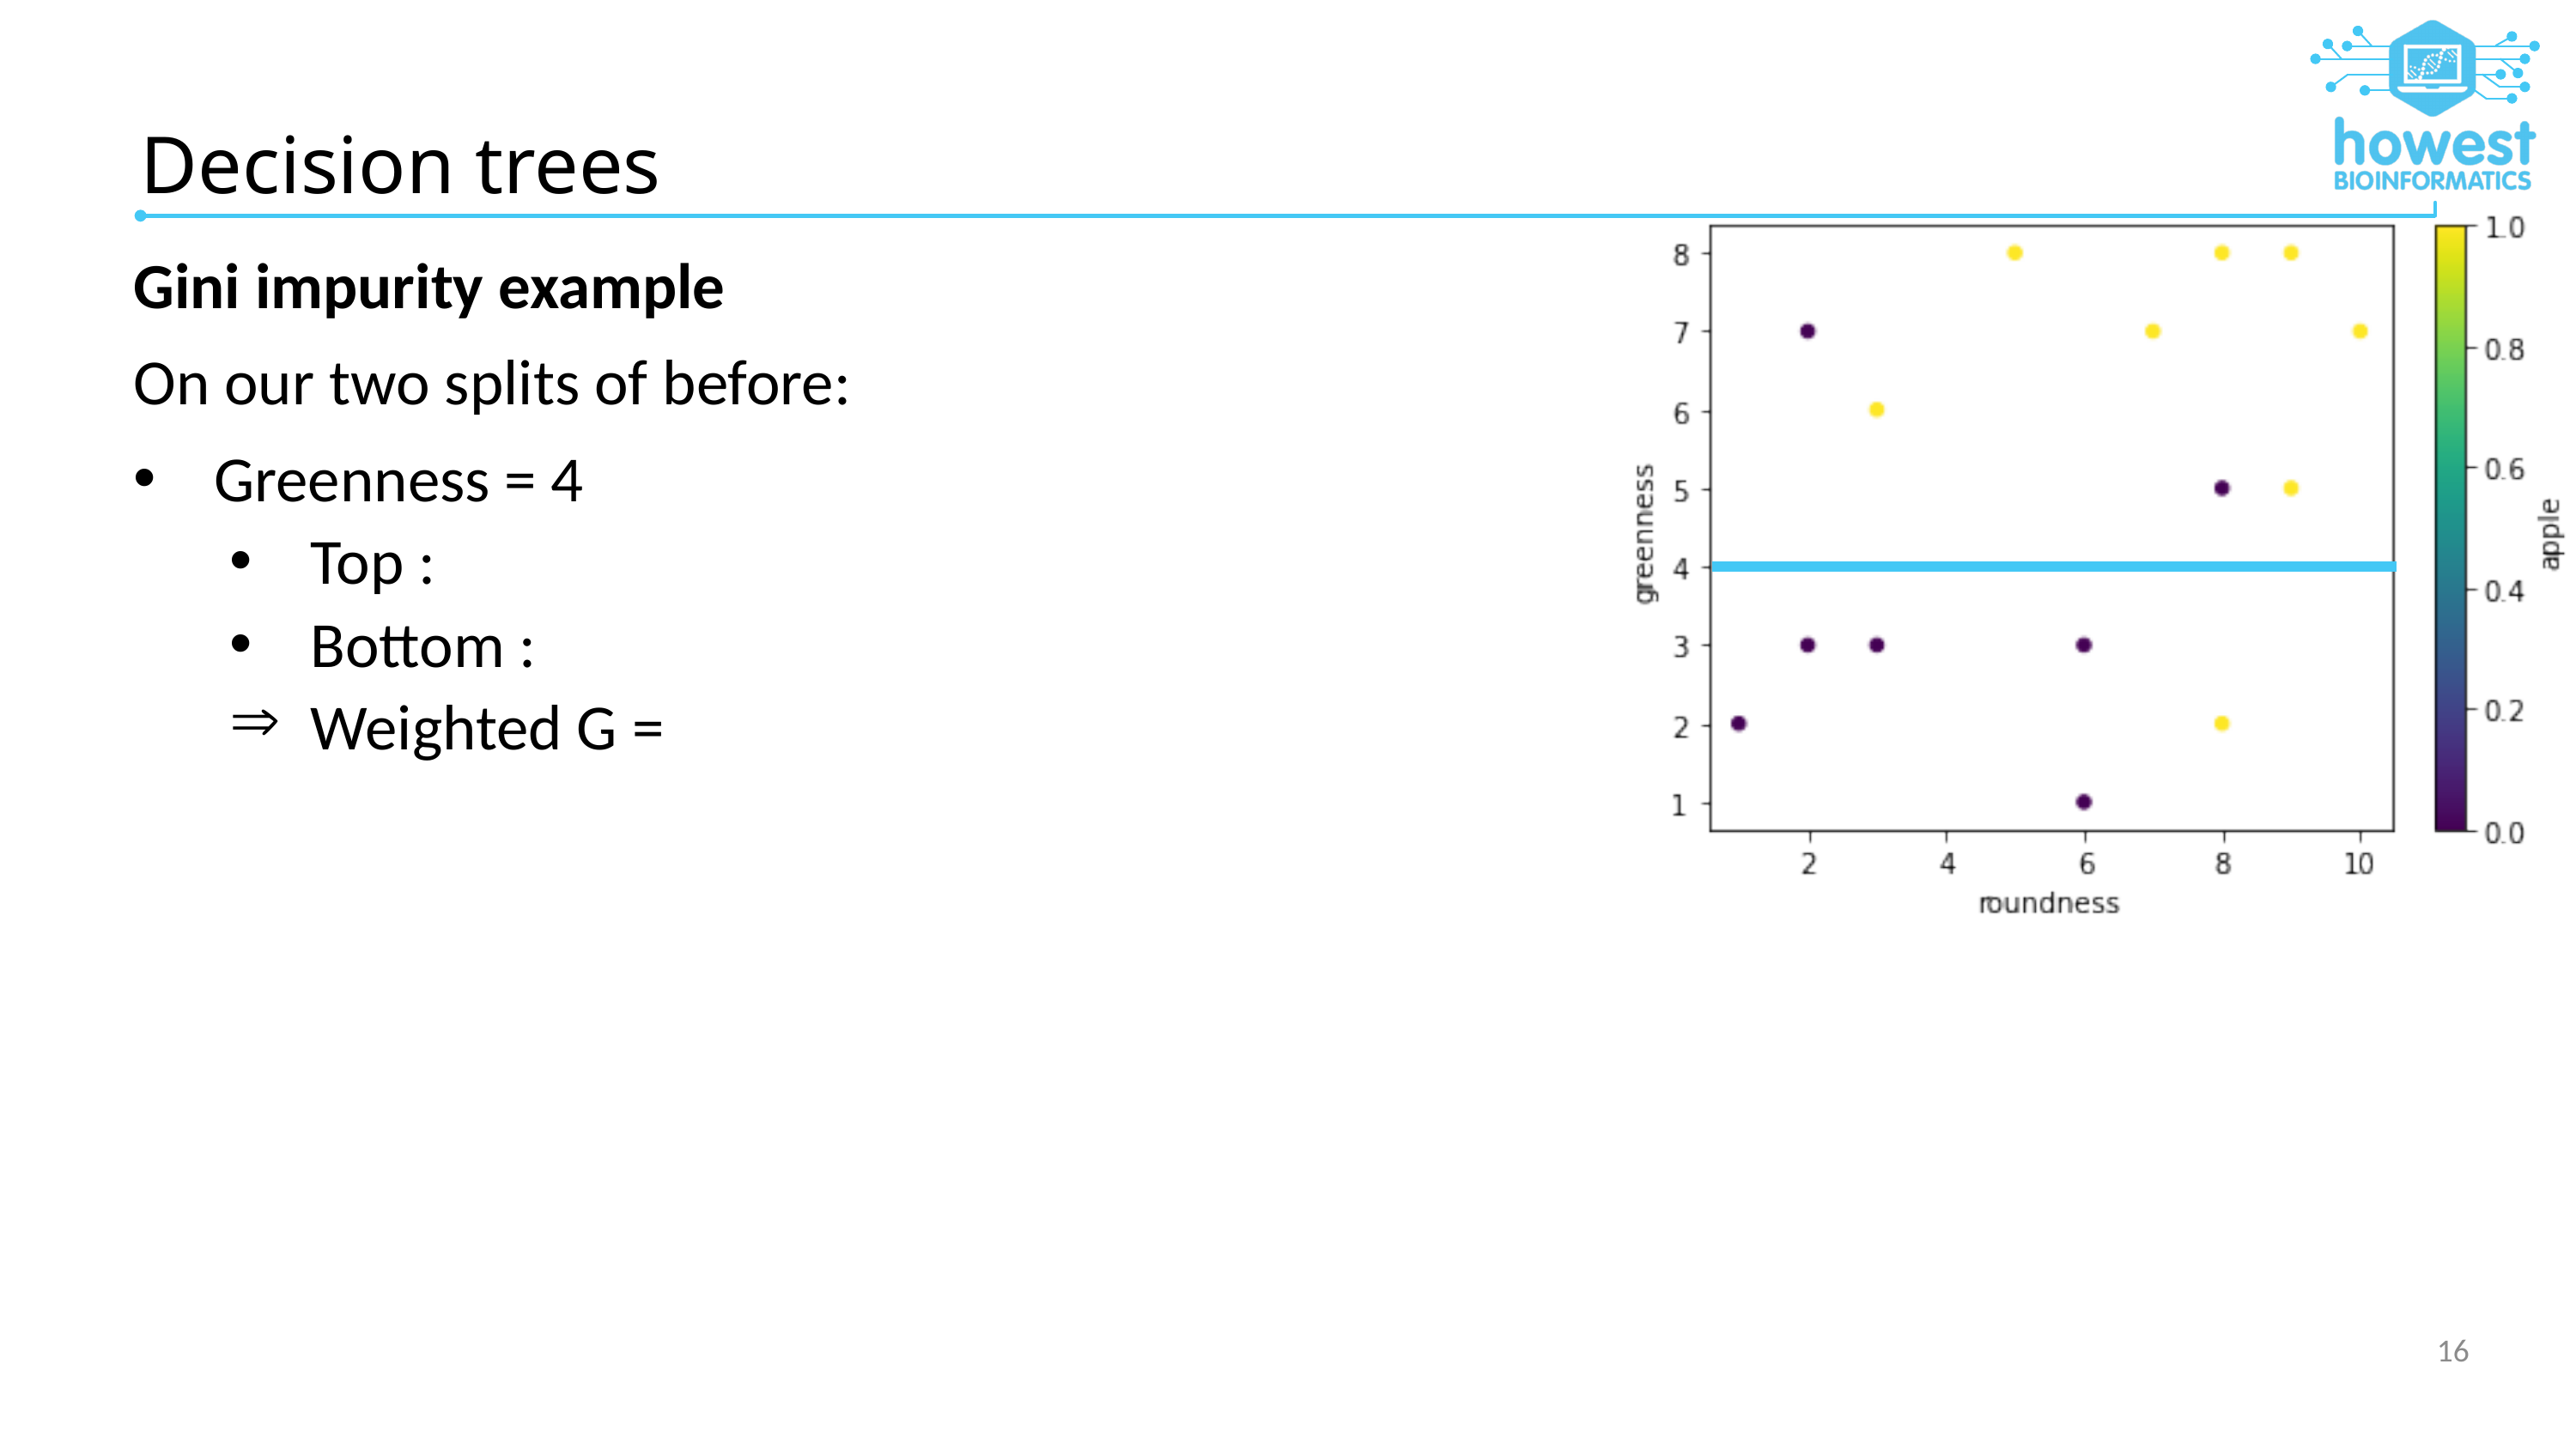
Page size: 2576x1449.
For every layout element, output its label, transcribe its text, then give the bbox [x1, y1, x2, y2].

slide_number 16 [2341, 1310, 2482, 1388]
picture [1617, 0, 2576, 937]
title Decision trees [140, 124, 2252, 215]
